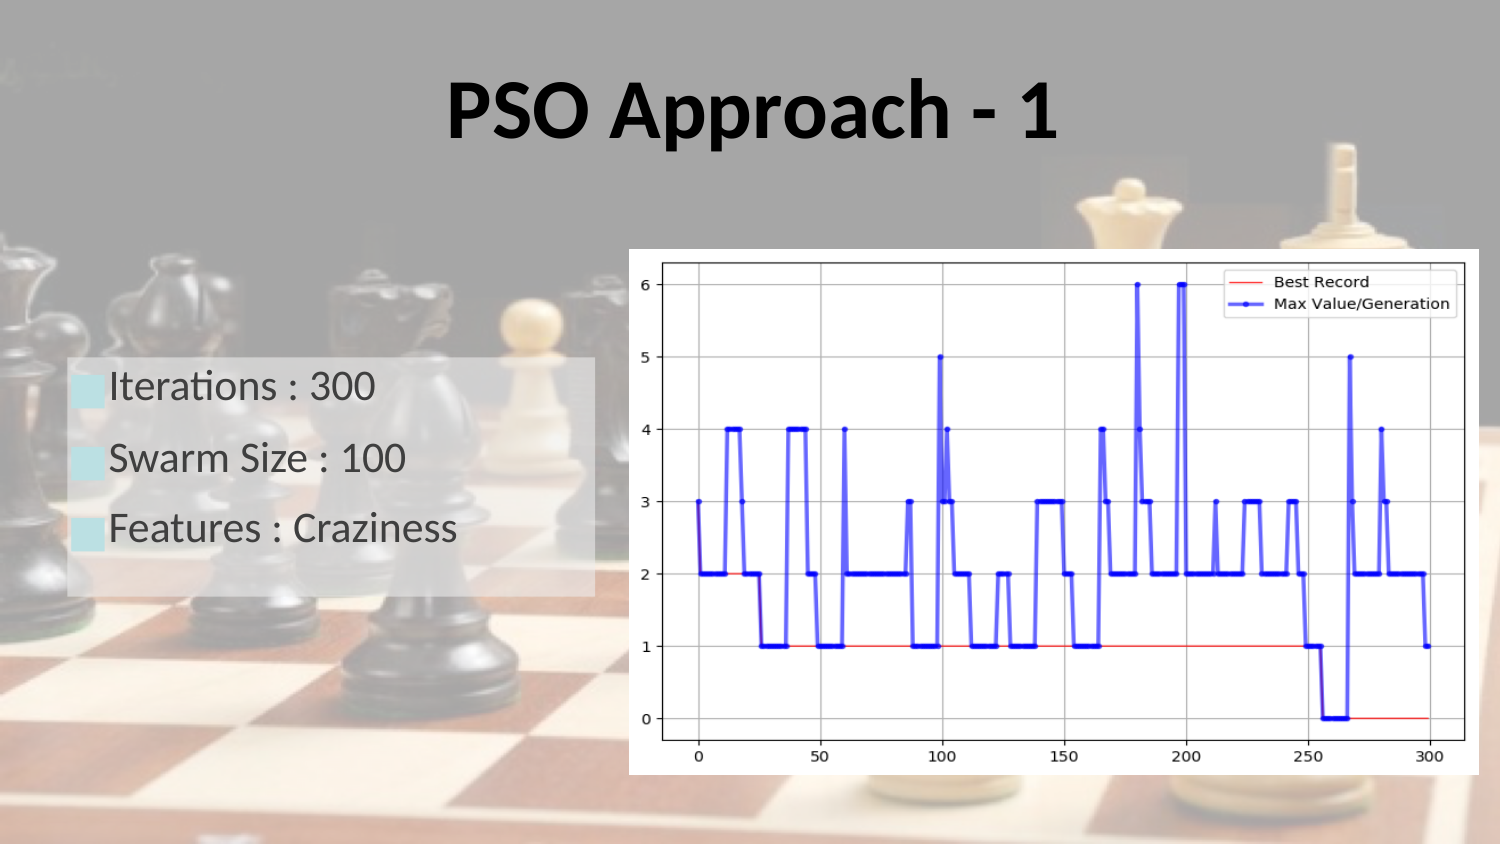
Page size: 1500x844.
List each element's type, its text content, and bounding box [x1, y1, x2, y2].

picture [629, 249, 1479, 776]
title PSO Approach - 1 [135, 35, 1373, 162]
list Iterations : 300 Swarm Size : 100 Features : Craziness [67, 357, 596, 597]
